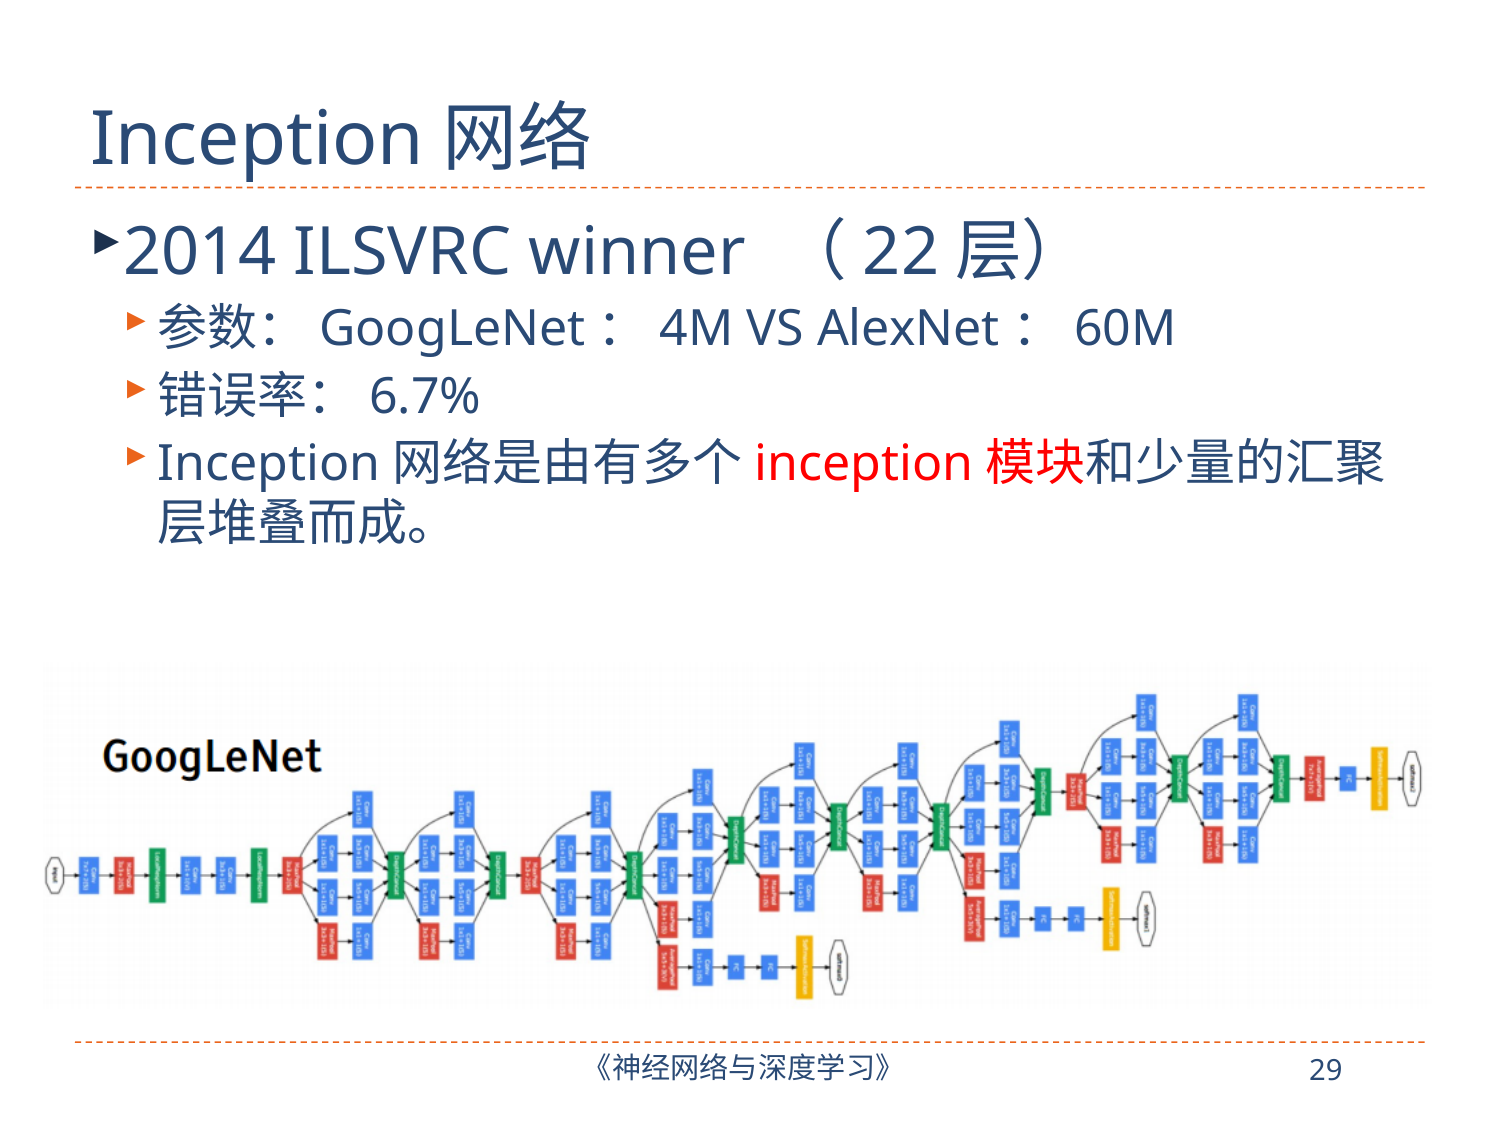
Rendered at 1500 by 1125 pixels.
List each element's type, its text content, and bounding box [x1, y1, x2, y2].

title Inception网络 [75, 24, 1425, 188]
list 2014 ILSVRC winner （22层） 参数：GoogLeNet：4M VS AlexNet：60M 错误率：6.7% Inception网络是由有多个inception模块和少量的汇聚层堆叠而成。 [75, 200, 1425, 637]
picture [43, 637, 1432, 1042]
